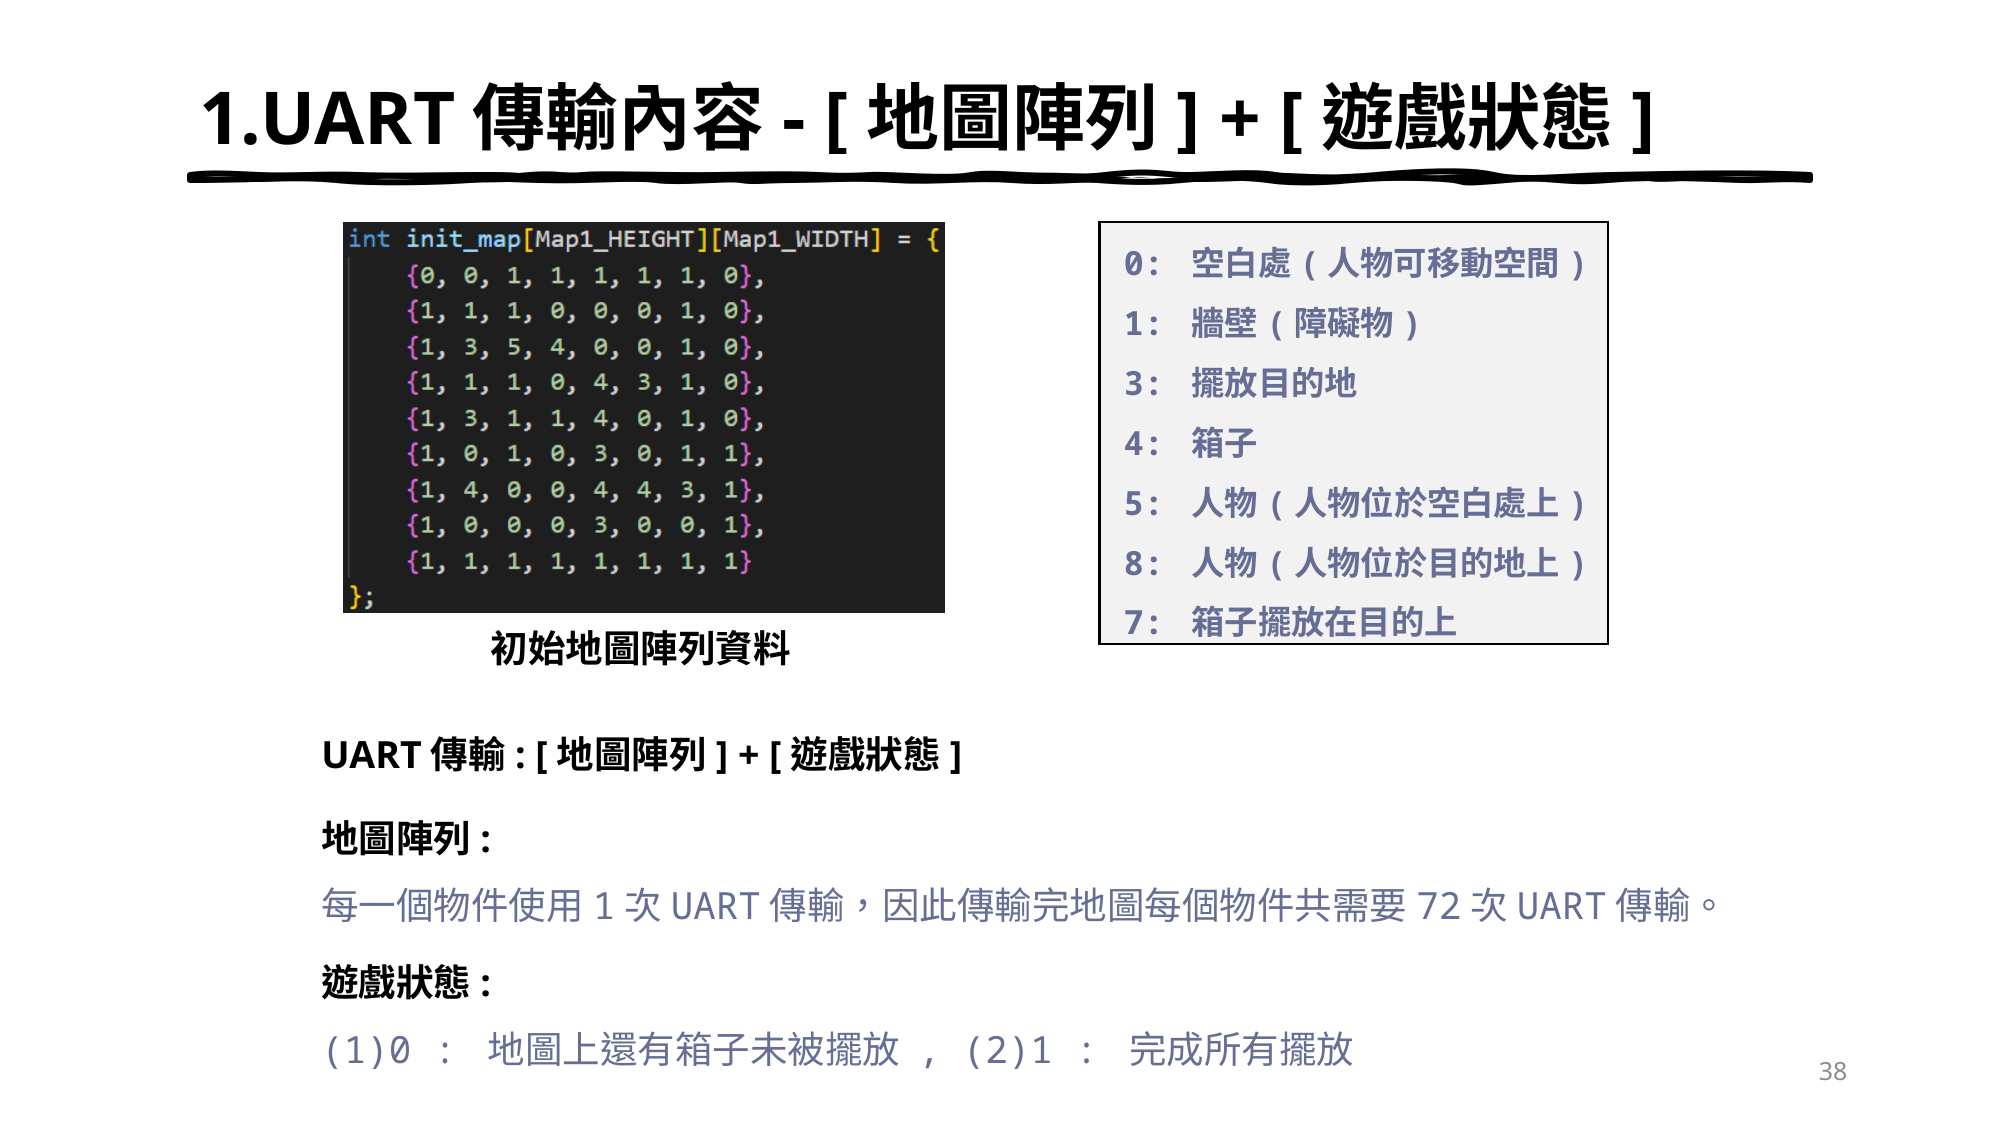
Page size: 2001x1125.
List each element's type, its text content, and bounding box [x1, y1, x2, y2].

text_box 遊戲狀態: (1)0 : 地圖上還有箱子未被擺放 , (2)1 : 完成所有擺放 [306, 928, 1790, 1079]
picture [179, 154, 1821, 196]
text_box 0: 空白處(人物可移動空間) 1: 牆壁(障礙物) 3: 擺放目的地 4: 箱子 5: 人物(人物位於空白處上) 8: 人物(人物位於目的地上) 7: 箱子擺放在目的上 [1109, 214, 1609, 649]
picture [343, 222, 945, 613]
text_box UART傳輸: [地圖陣列] + [遊戲狀態] [306, 701, 1790, 784]
text_box 1.UART傳輸內容- [地圖陣列] + [遊戲狀態] [184, 64, 1816, 154]
text_box [1098, 221, 1109, 645]
text_box 地圖陣列: 每一個物件使用1次UART傳輸，因此傳輸完地圖每個物件共需要72次UART傳輸。 [306, 784, 1914, 935]
text_box 初始地圖陣列資料 [476, 617, 812, 678]
slide_number 38 [1412, 1042, 1863, 1103]
